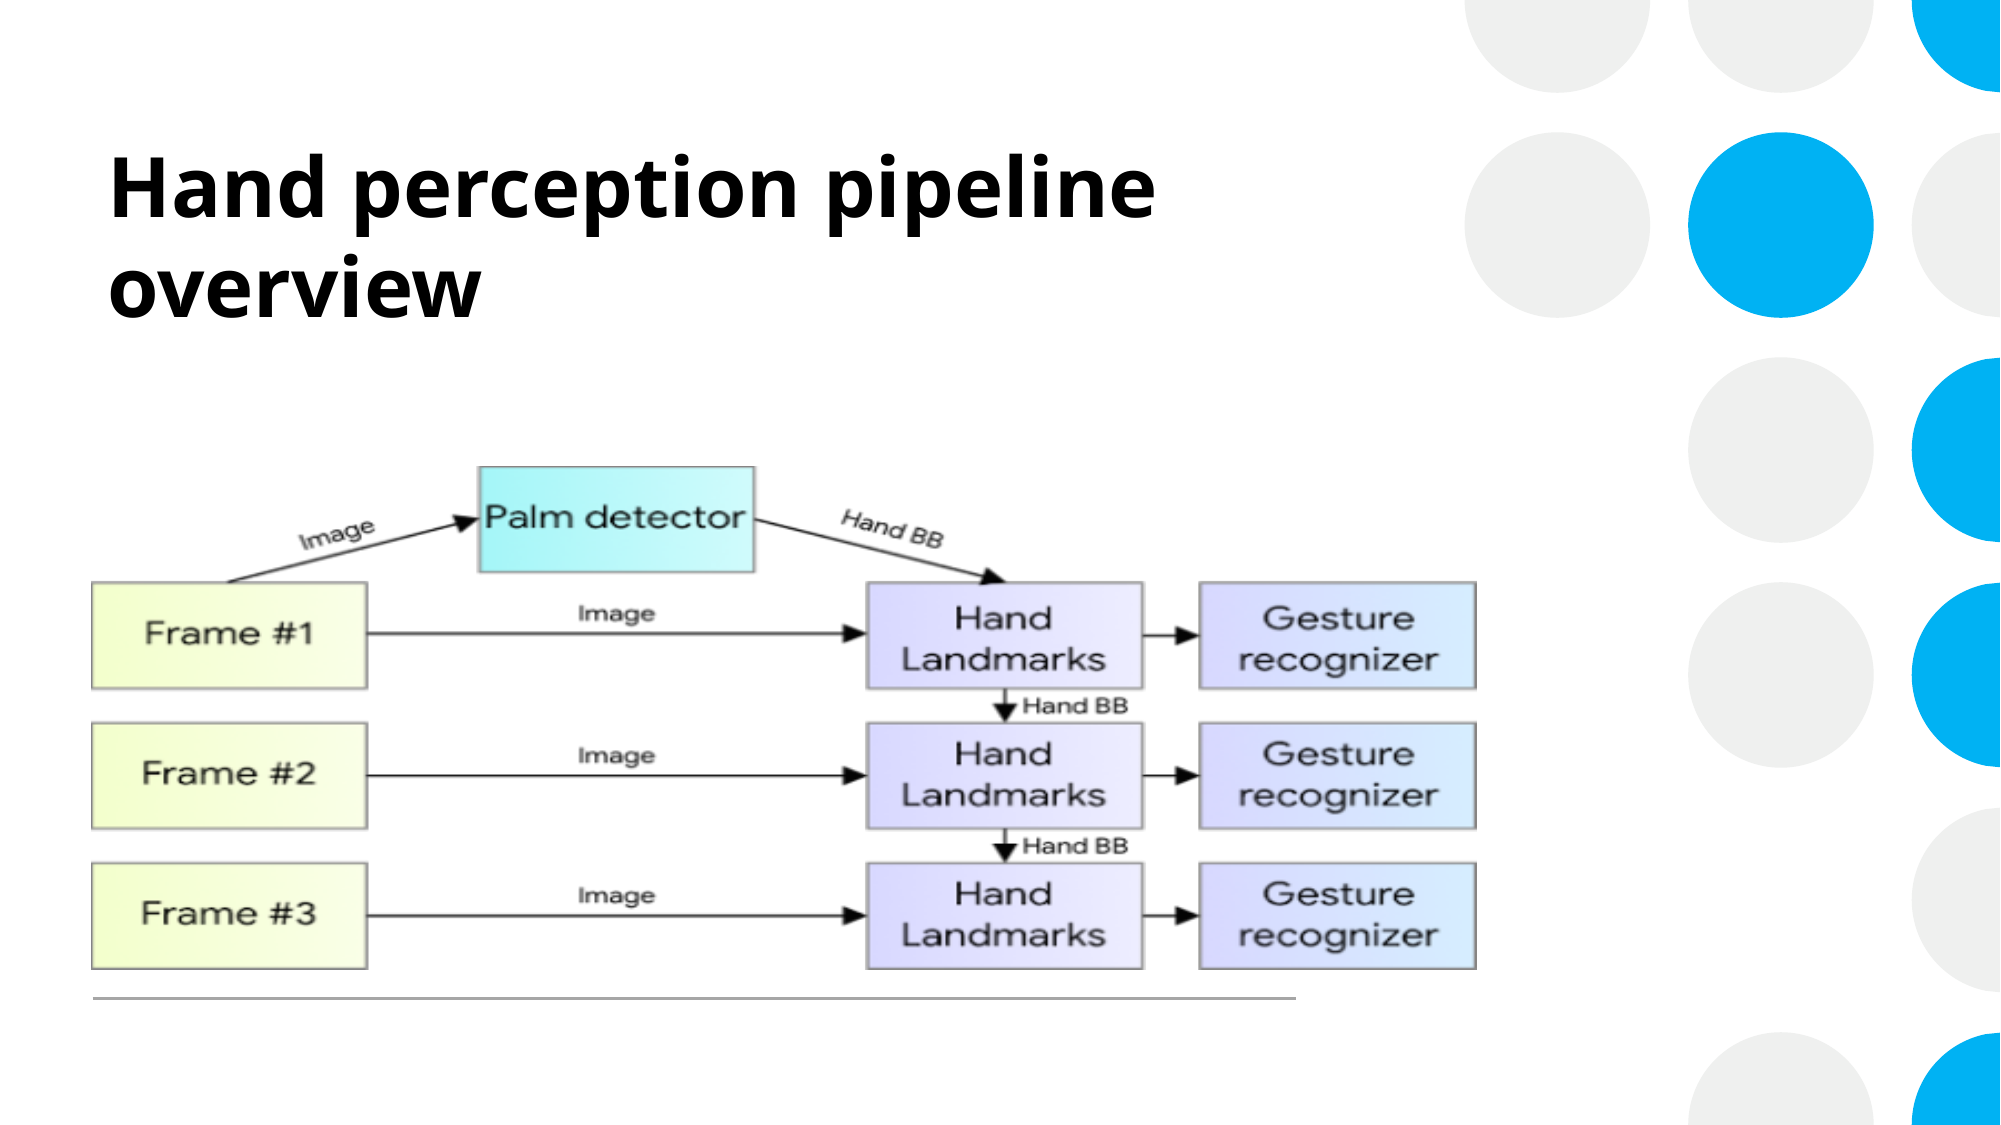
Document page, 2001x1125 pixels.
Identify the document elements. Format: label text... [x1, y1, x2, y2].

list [91, 466, 1477, 970]
title Hand perception pipeline overview [92, 126, 1297, 335]
